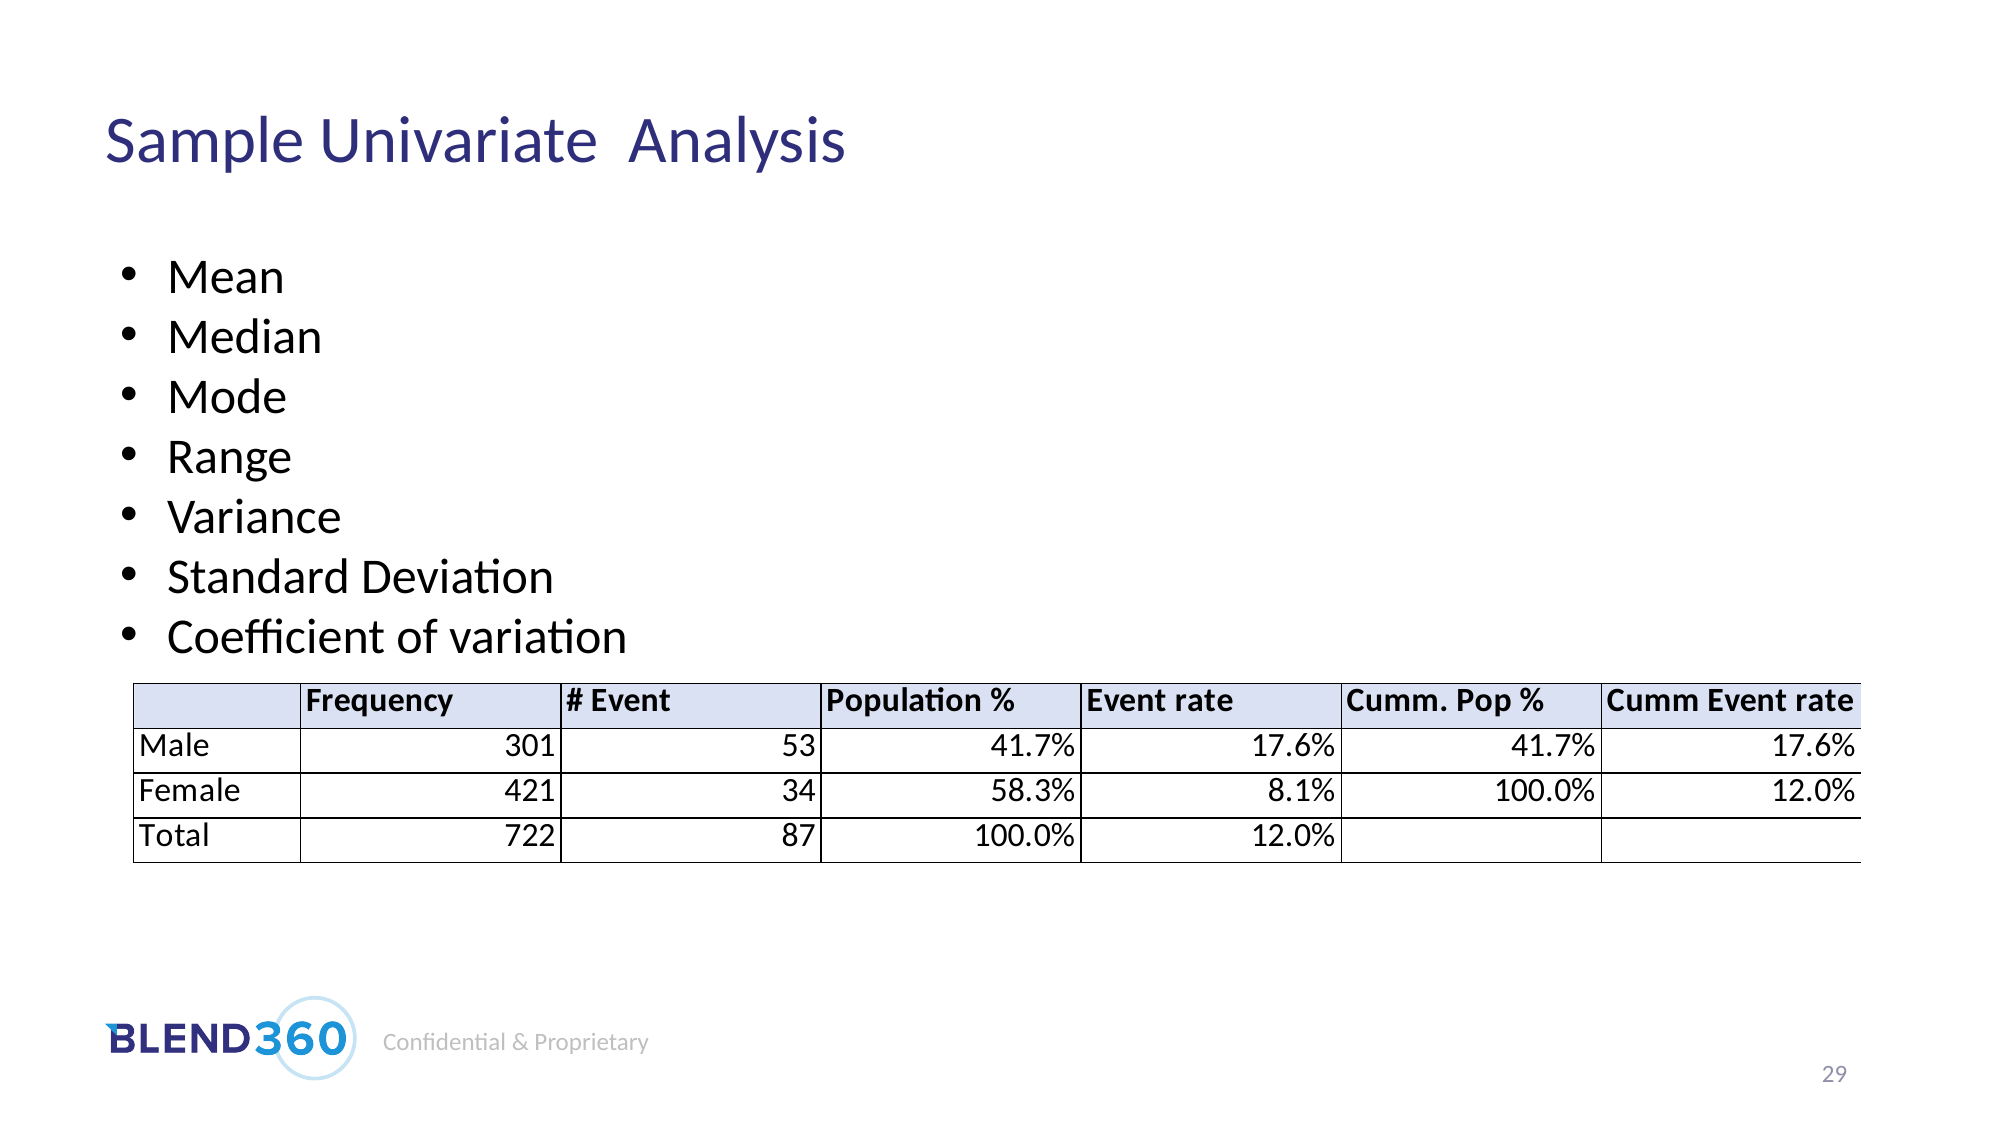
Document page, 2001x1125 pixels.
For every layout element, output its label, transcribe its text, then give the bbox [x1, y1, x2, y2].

picture [99, 988, 363, 1088]
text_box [132, 682, 1863, 865]
list Mean Median Mode Range Variance Standard Deviation Coefficient of variation [105, 235, 1907, 948]
slide_number 29 [1412, 1042, 1863, 1103]
title Sample Univariate Analysis [105, 104, 1908, 214]
